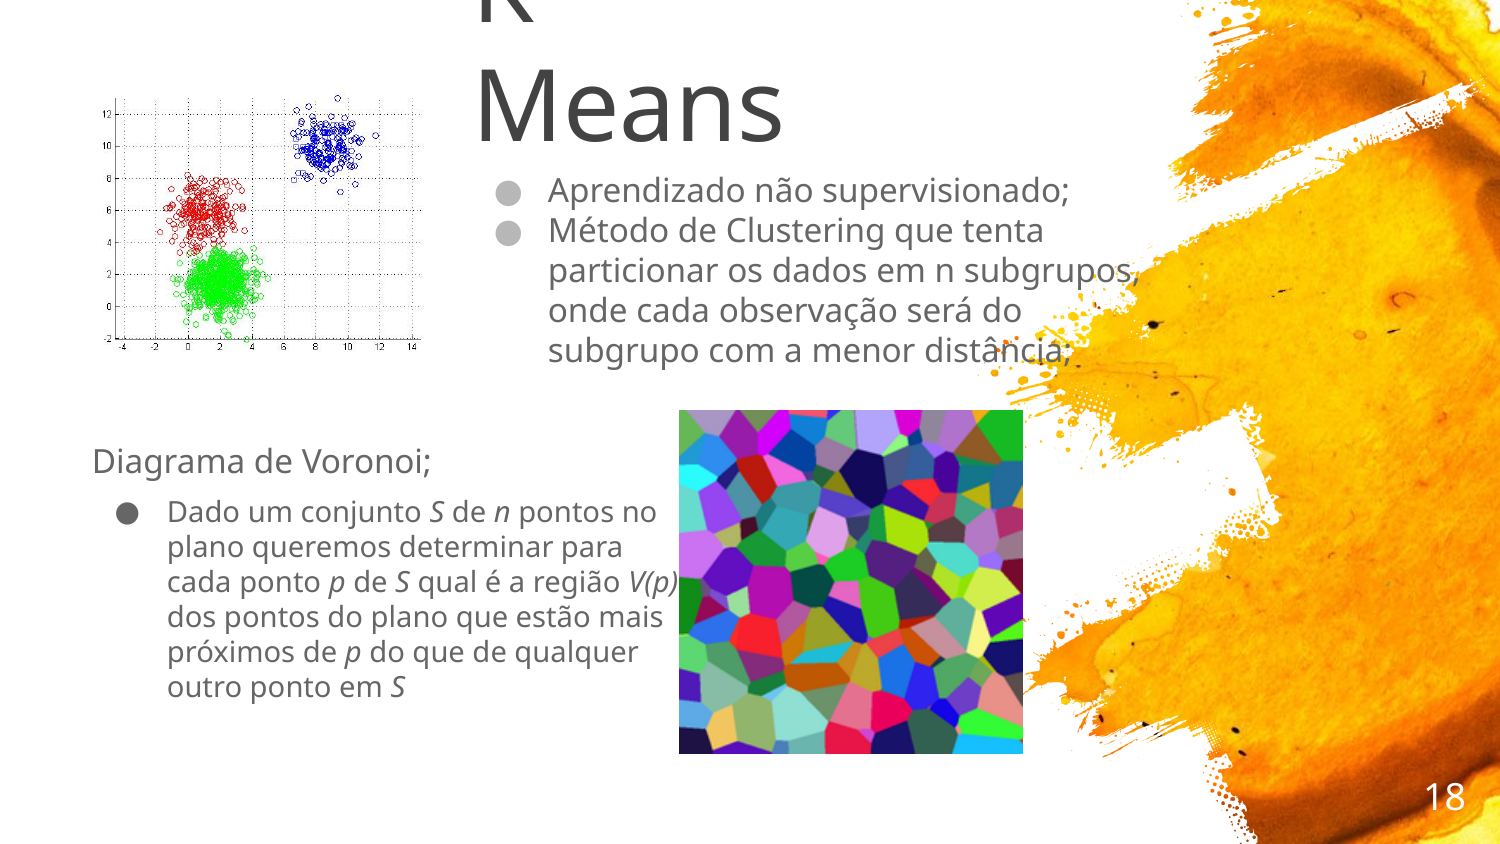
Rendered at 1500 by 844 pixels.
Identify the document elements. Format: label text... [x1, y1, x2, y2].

title K-Means [457, 36, 880, 154]
picture [0, 0, 1500, 844]
text_box Aprendizado não supervisionado; Método de Clustering que tenta particionar os dados em n subgrupos, onde cada observação será do subgrupo com a menor distância; [463, 154, 1160, 272]
slide_number ‹#› [1391, 766, 1482, 832]
list Diagrama de Voronoi; Dado um conjunto S de n pontos no plano queremos determinar para cada ponto p de S qual é a região V(p) dos pontos do plano que estão mais próximos de p do que de qualquer outro ponto em S [76, 425, 673, 669]
